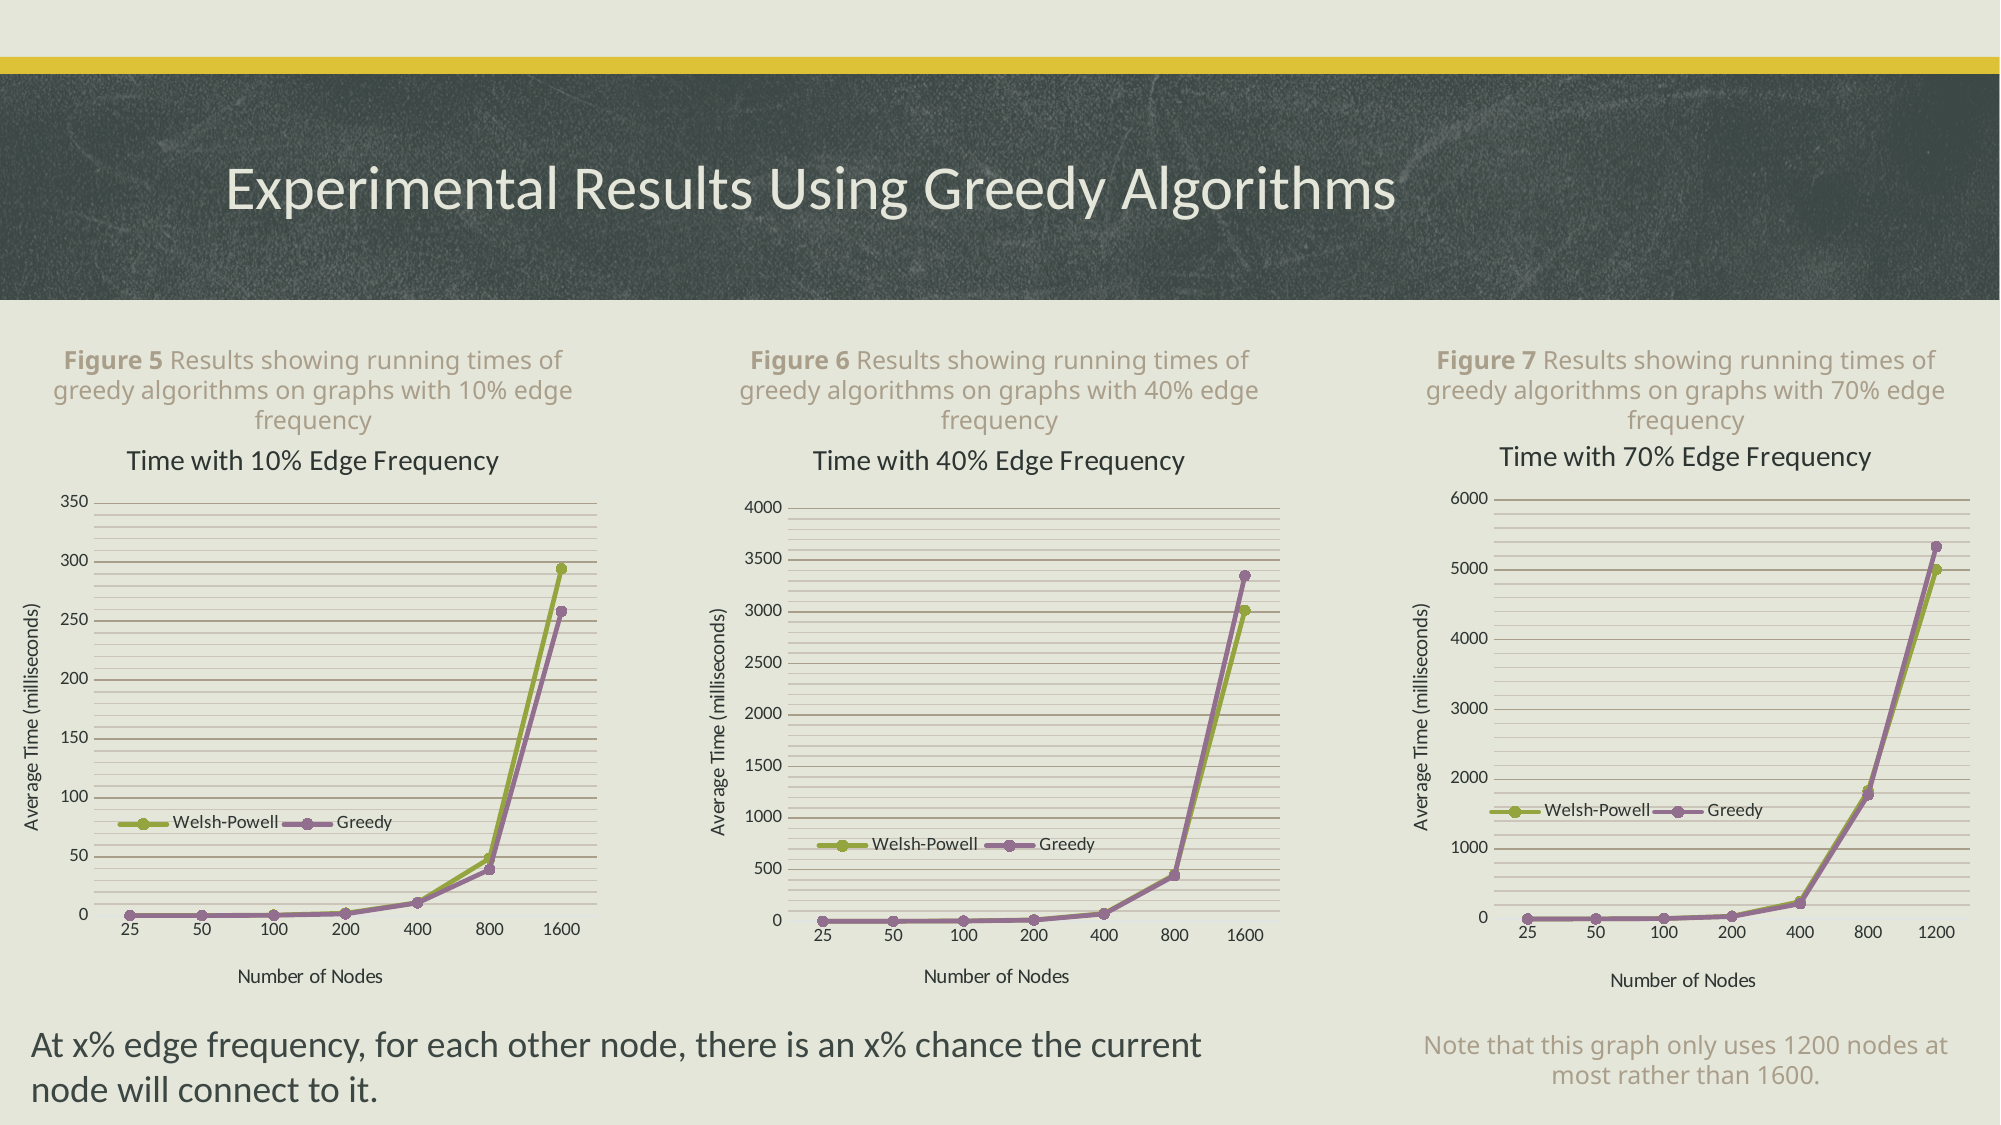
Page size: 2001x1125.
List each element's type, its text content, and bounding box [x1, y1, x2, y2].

text_box Figure 6 Results showing running times of greedy algorithms on graphs with 40% edge frequency [702, 337, 1297, 420]
chart [702, 420, 1297, 1013]
text_box Note that this graph only uses 1200 nodes at most rather than 1600. [1388, 1022, 1984, 1097]
text_box At x% edge frequency, for each other node, there is an x% chance the current node will connect to it. [16, 1012, 1297, 1118]
text_box Figure 5 Results showing running times of greedy algorithms on graphs with 10% edge frequency [16, 337, 611, 420]
chart [15, 420, 611, 1013]
picture [0, 74, 2000, 300]
text_box Figure 7 Results showing running times of greedy algorithms on graphs with 70% edge frequency [1388, 337, 1984, 415]
title Experimental Results Using Greedy Algorithms [210, 76, 1790, 300]
chart [1388, 415, 1984, 1018]
